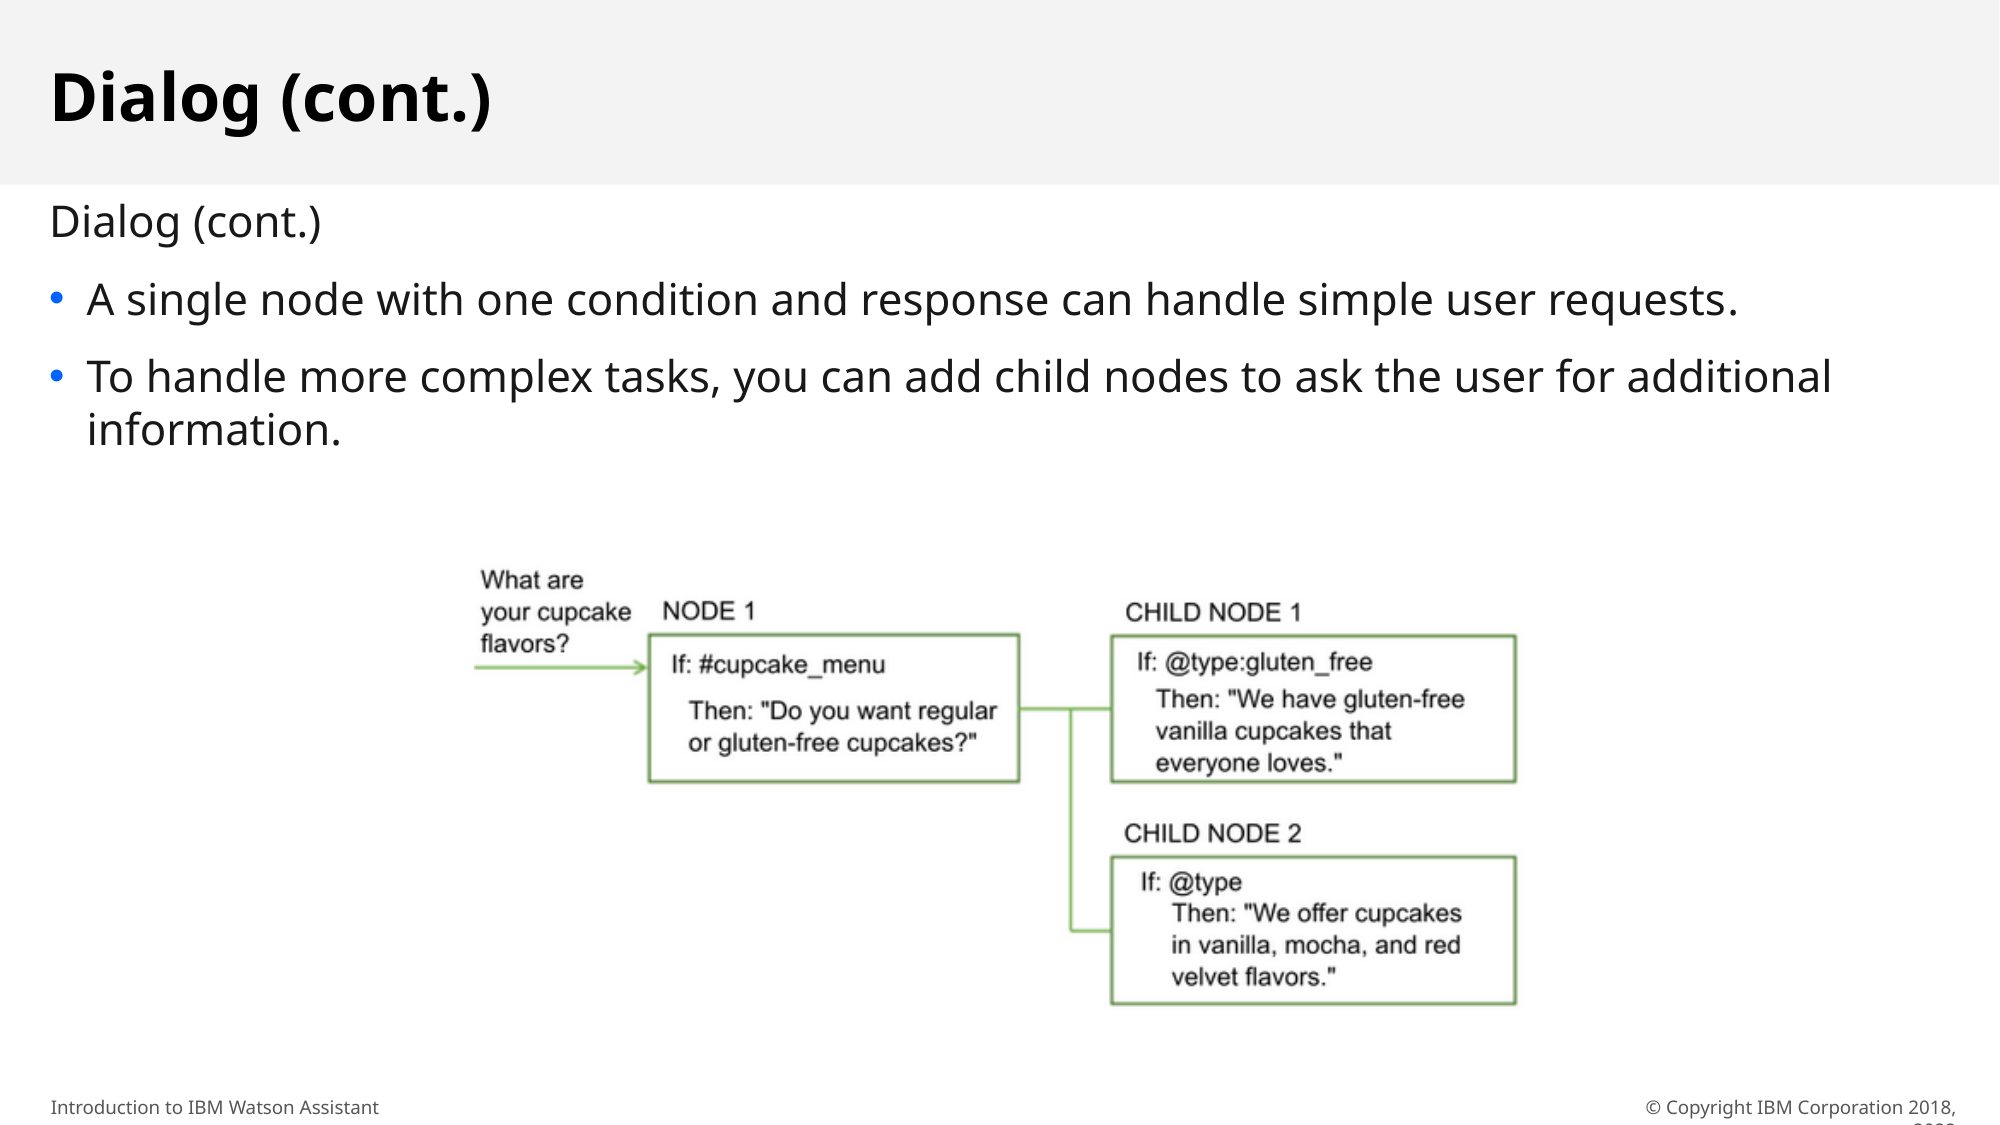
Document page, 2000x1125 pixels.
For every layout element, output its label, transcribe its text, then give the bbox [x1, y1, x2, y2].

list Dialog (cont.) A single node with one condition and response can handle simple user requests. To handle more complex tasks, you can add child nodes to ask the user for additional information. [34, 190, 1944, 1096]
picture [474, 562, 1542, 1031]
footer © Copyright IBM Corporation 2018, 2022 [1616, 1096, 1972, 1125]
title Dialog (cont.) [34, 29, 1944, 171]
